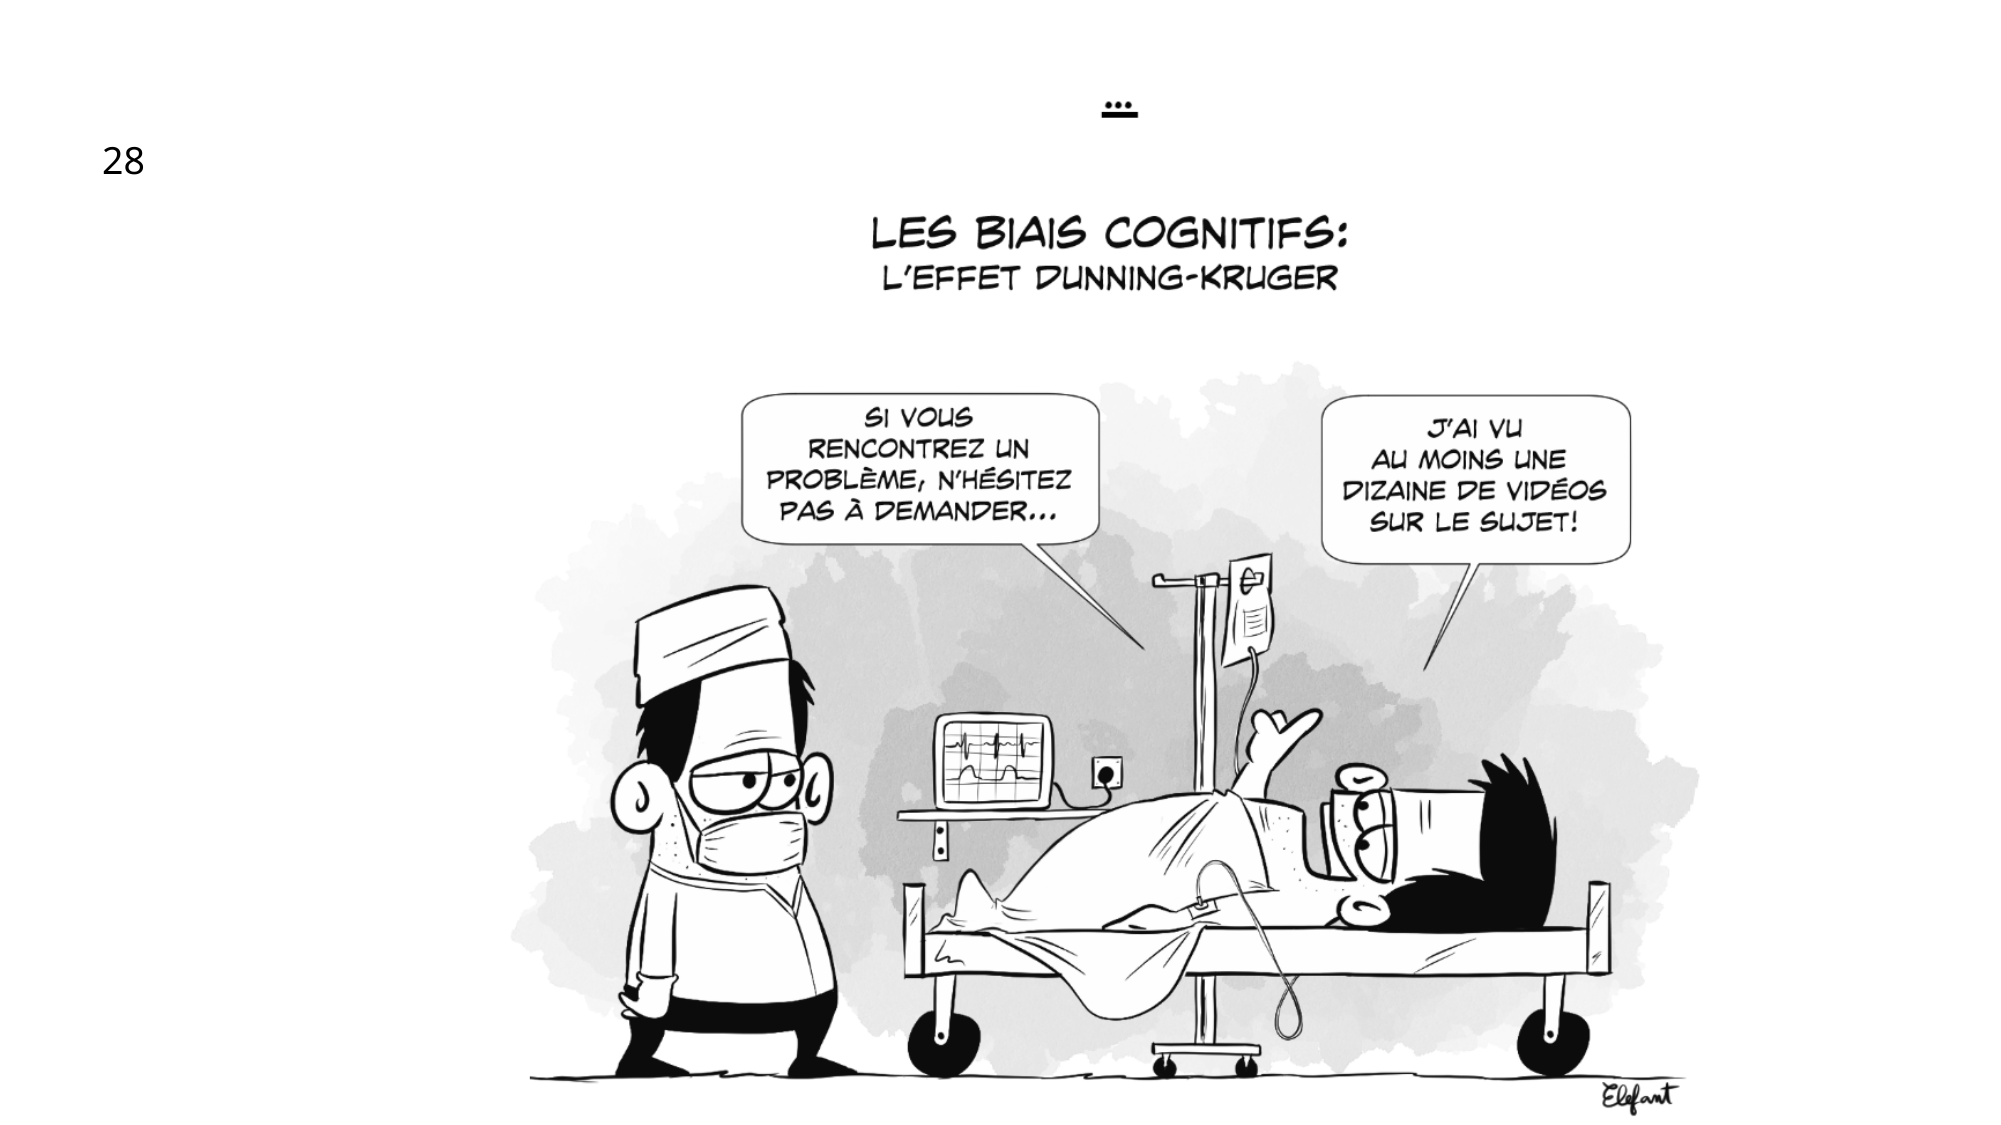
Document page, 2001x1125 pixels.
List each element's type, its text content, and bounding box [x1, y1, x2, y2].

slide_number 28 [87, 129, 216, 190]
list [270, 97, 1845, 1125]
